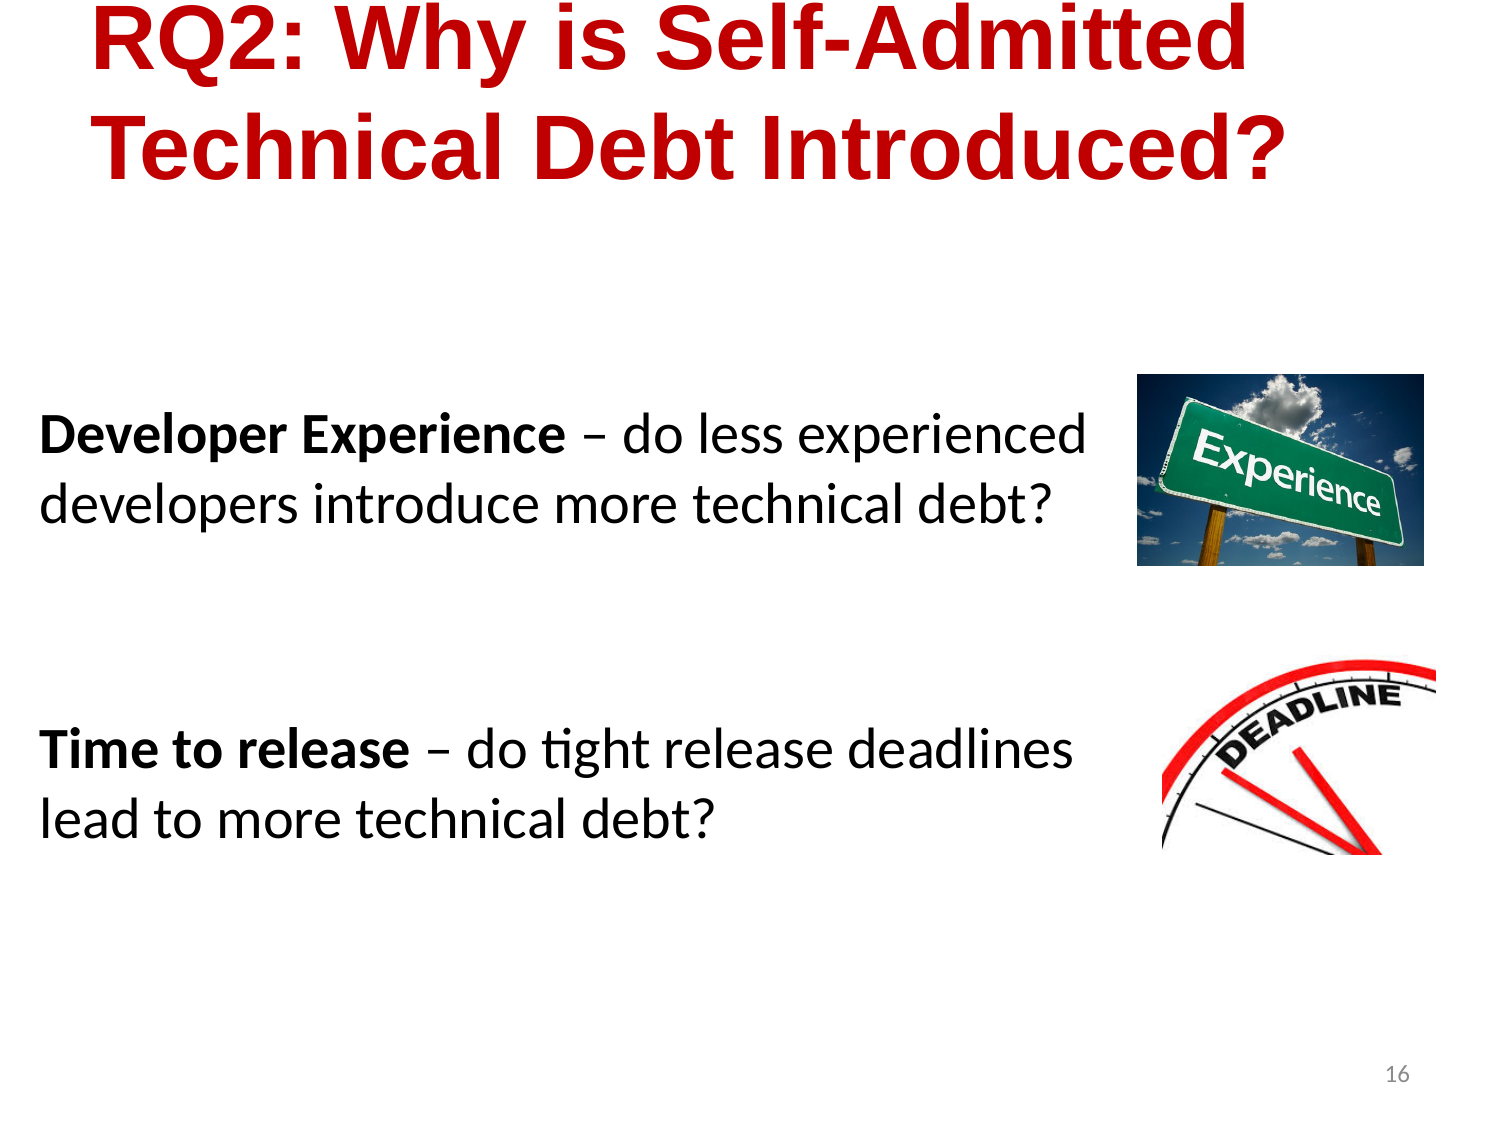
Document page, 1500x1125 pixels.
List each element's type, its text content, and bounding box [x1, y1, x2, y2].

picture [1137, 374, 1424, 566]
title RQ2: Why is Self-Admitted Technical Debt Introduced? [75, 0, 1475, 175]
list Developer Experience – do less experienced developers introduce more technical debt? Time to release – do tight release deadlines lead to more technical debt? [24, 387, 1140, 1105]
slide_number 16 [1074, 1042, 1425, 1103]
picture [1162, 637, 1436, 855]
